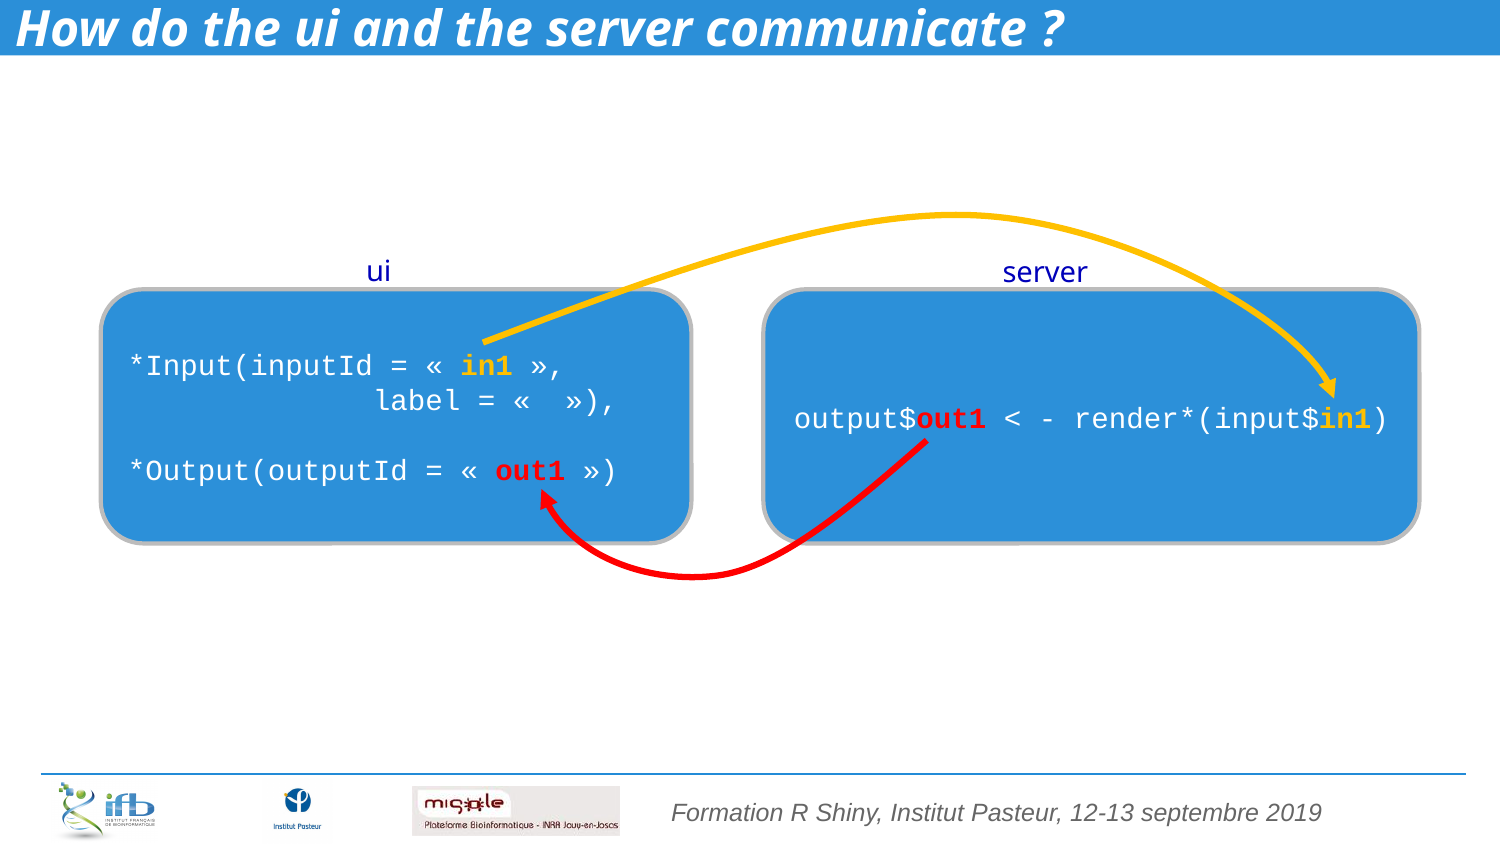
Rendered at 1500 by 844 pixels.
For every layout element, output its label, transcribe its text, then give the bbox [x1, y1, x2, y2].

picture [262, 778, 333, 844]
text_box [100, 214, 1420, 578]
title How do the ui and the server communicate ? [0, 0, 1500, 56]
picture [412, 786, 620, 836]
picture [51, 779, 158, 843]
